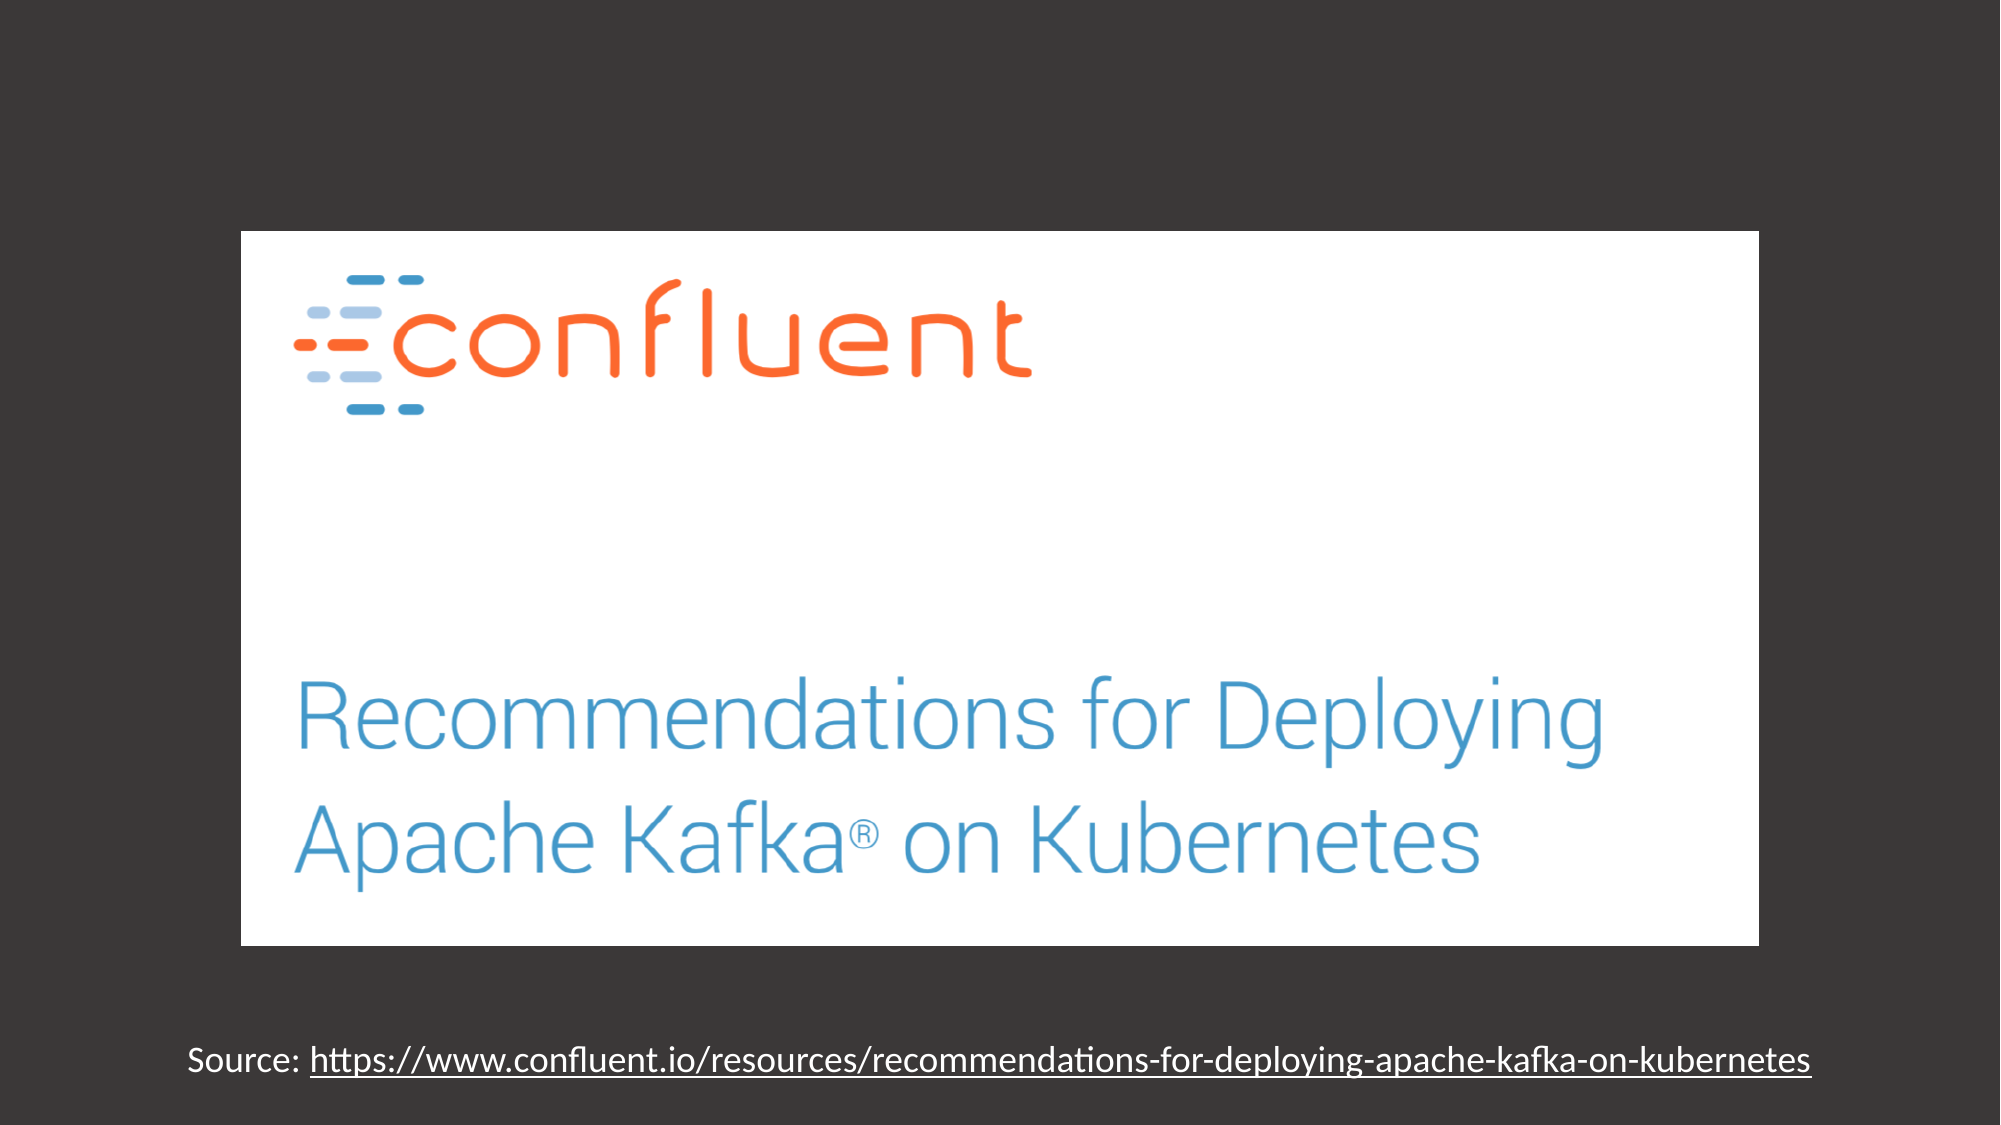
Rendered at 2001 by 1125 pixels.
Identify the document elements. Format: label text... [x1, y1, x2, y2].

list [241, 231, 1759, 946]
text_box Source: https://www.confluent.io/resources/recommendations-for-deploying-apache-kafka-on-kubernetes [172, 1027, 1828, 1088]
